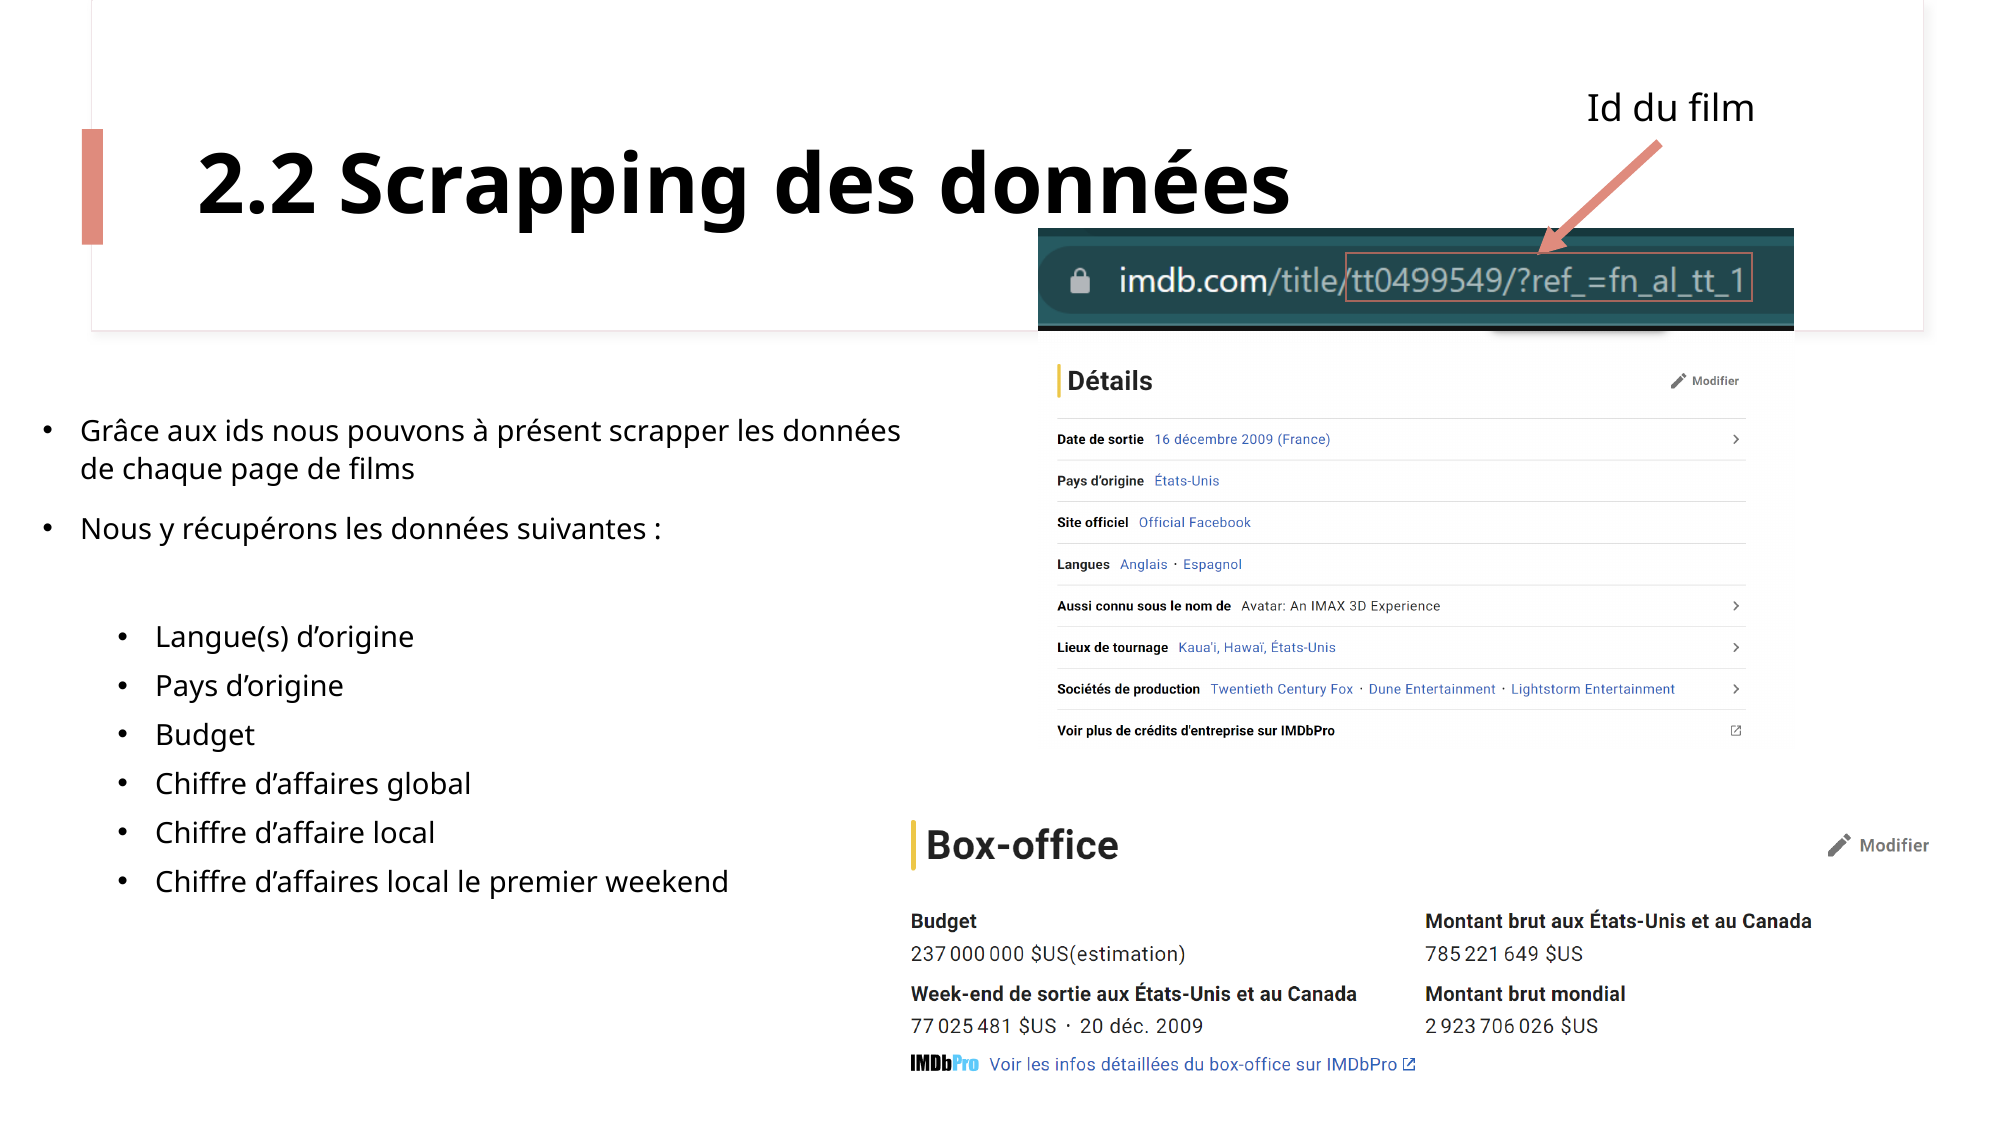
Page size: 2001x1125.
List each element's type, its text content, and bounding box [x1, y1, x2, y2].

picture [880, 769, 1953, 1103]
picture [1038, 228, 1795, 749]
text_box Id du film [1572, 76, 1794, 137]
title 2.2 Scrapping des données [183, 90, 1851, 284]
list Grâce aux ids nous pouvons à présent scrapper les données de chaque page de films Nous y récupérons les données suivantes : Langue(s) d’origine Pays d’origine Budget Chiffre d’affaires global Chiffre d’affaire local Chiffre d’affaires local le premier weekend [27, 271, 947, 1035]
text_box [1537, 142, 1660, 256]
